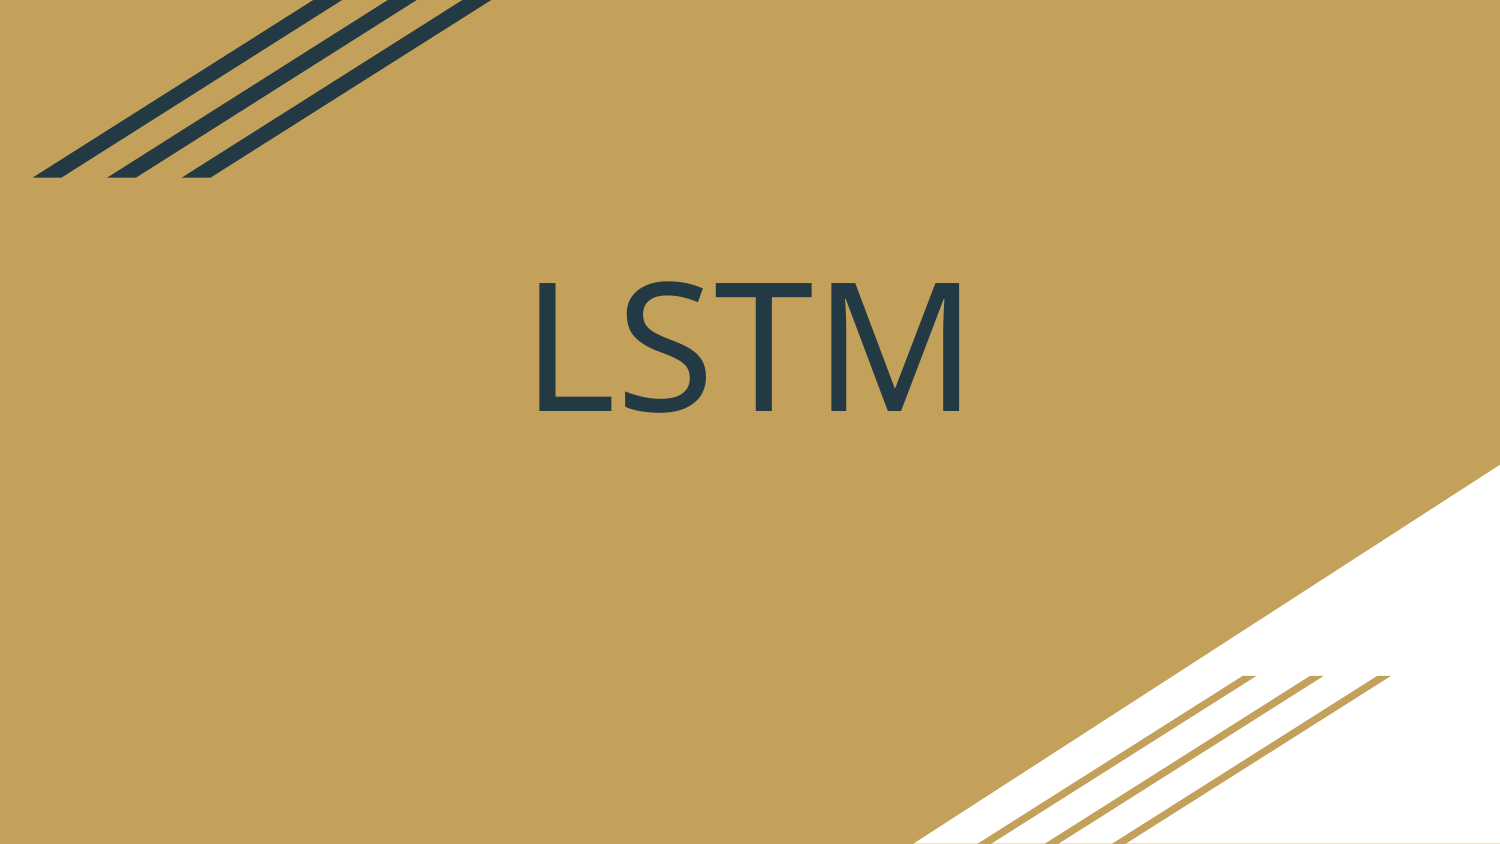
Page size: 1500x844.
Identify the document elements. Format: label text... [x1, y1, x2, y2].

title LSTM [227, 227, 1273, 454]
